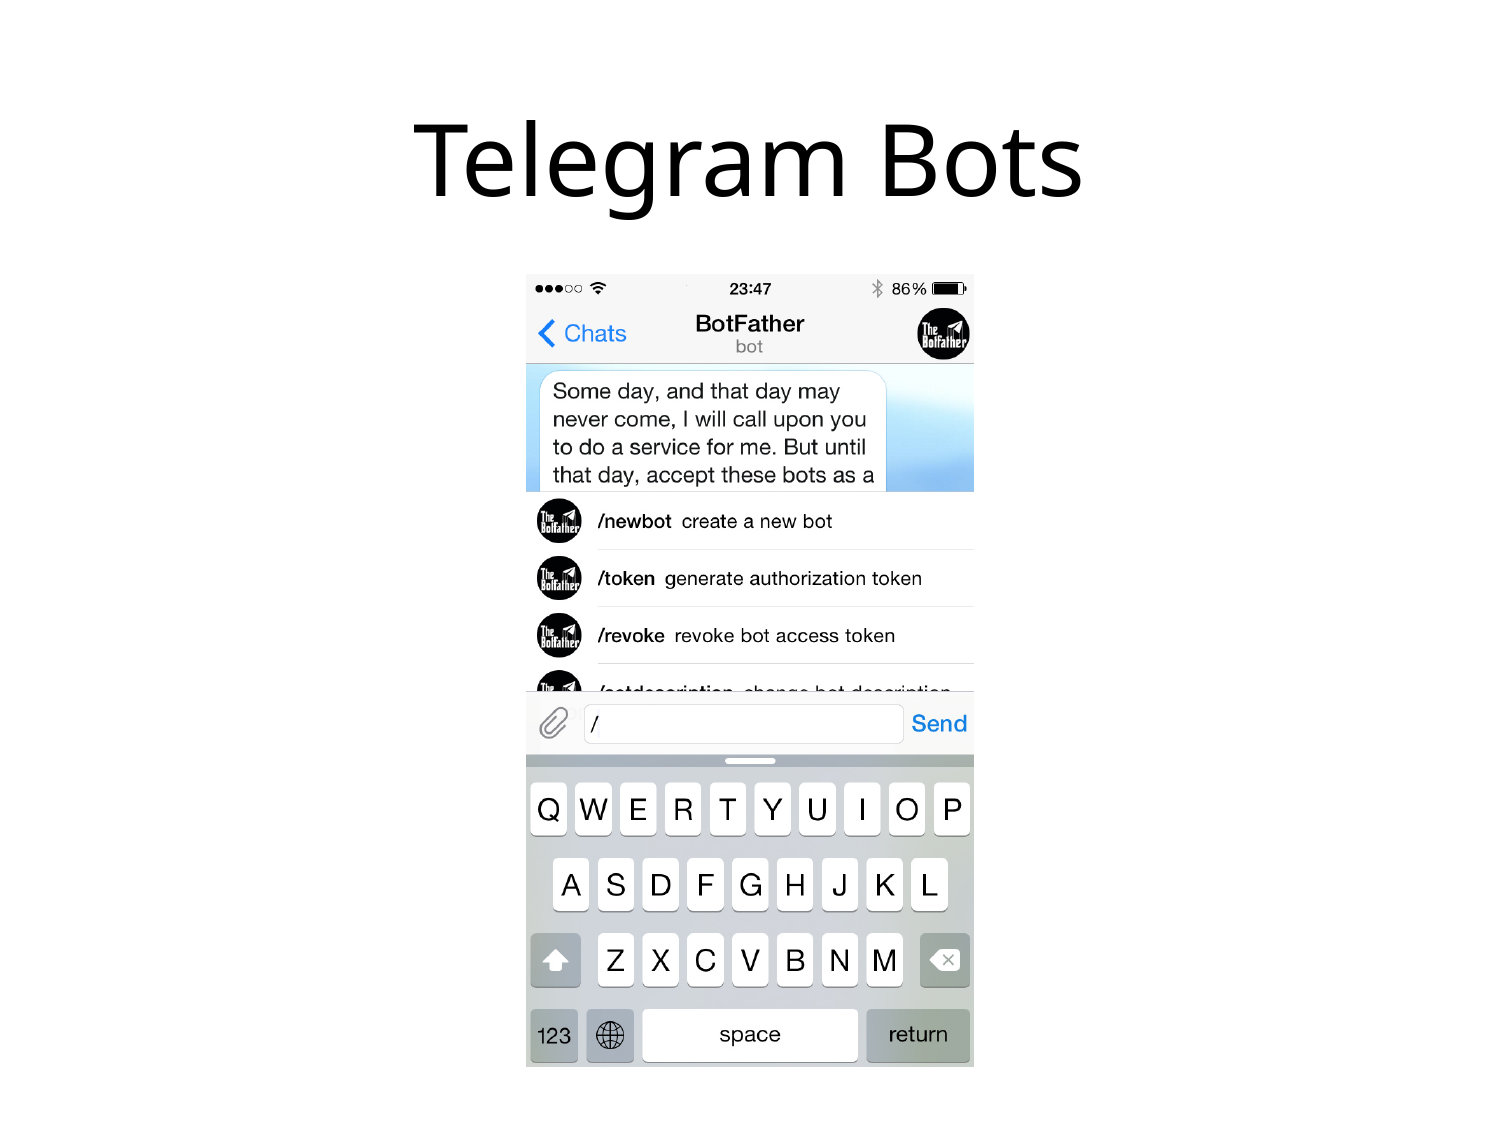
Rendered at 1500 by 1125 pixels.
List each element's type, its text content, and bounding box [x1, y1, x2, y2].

picture [526, 274, 974, 1067]
text_box Telegram Bots [398, 88, 1102, 224]
